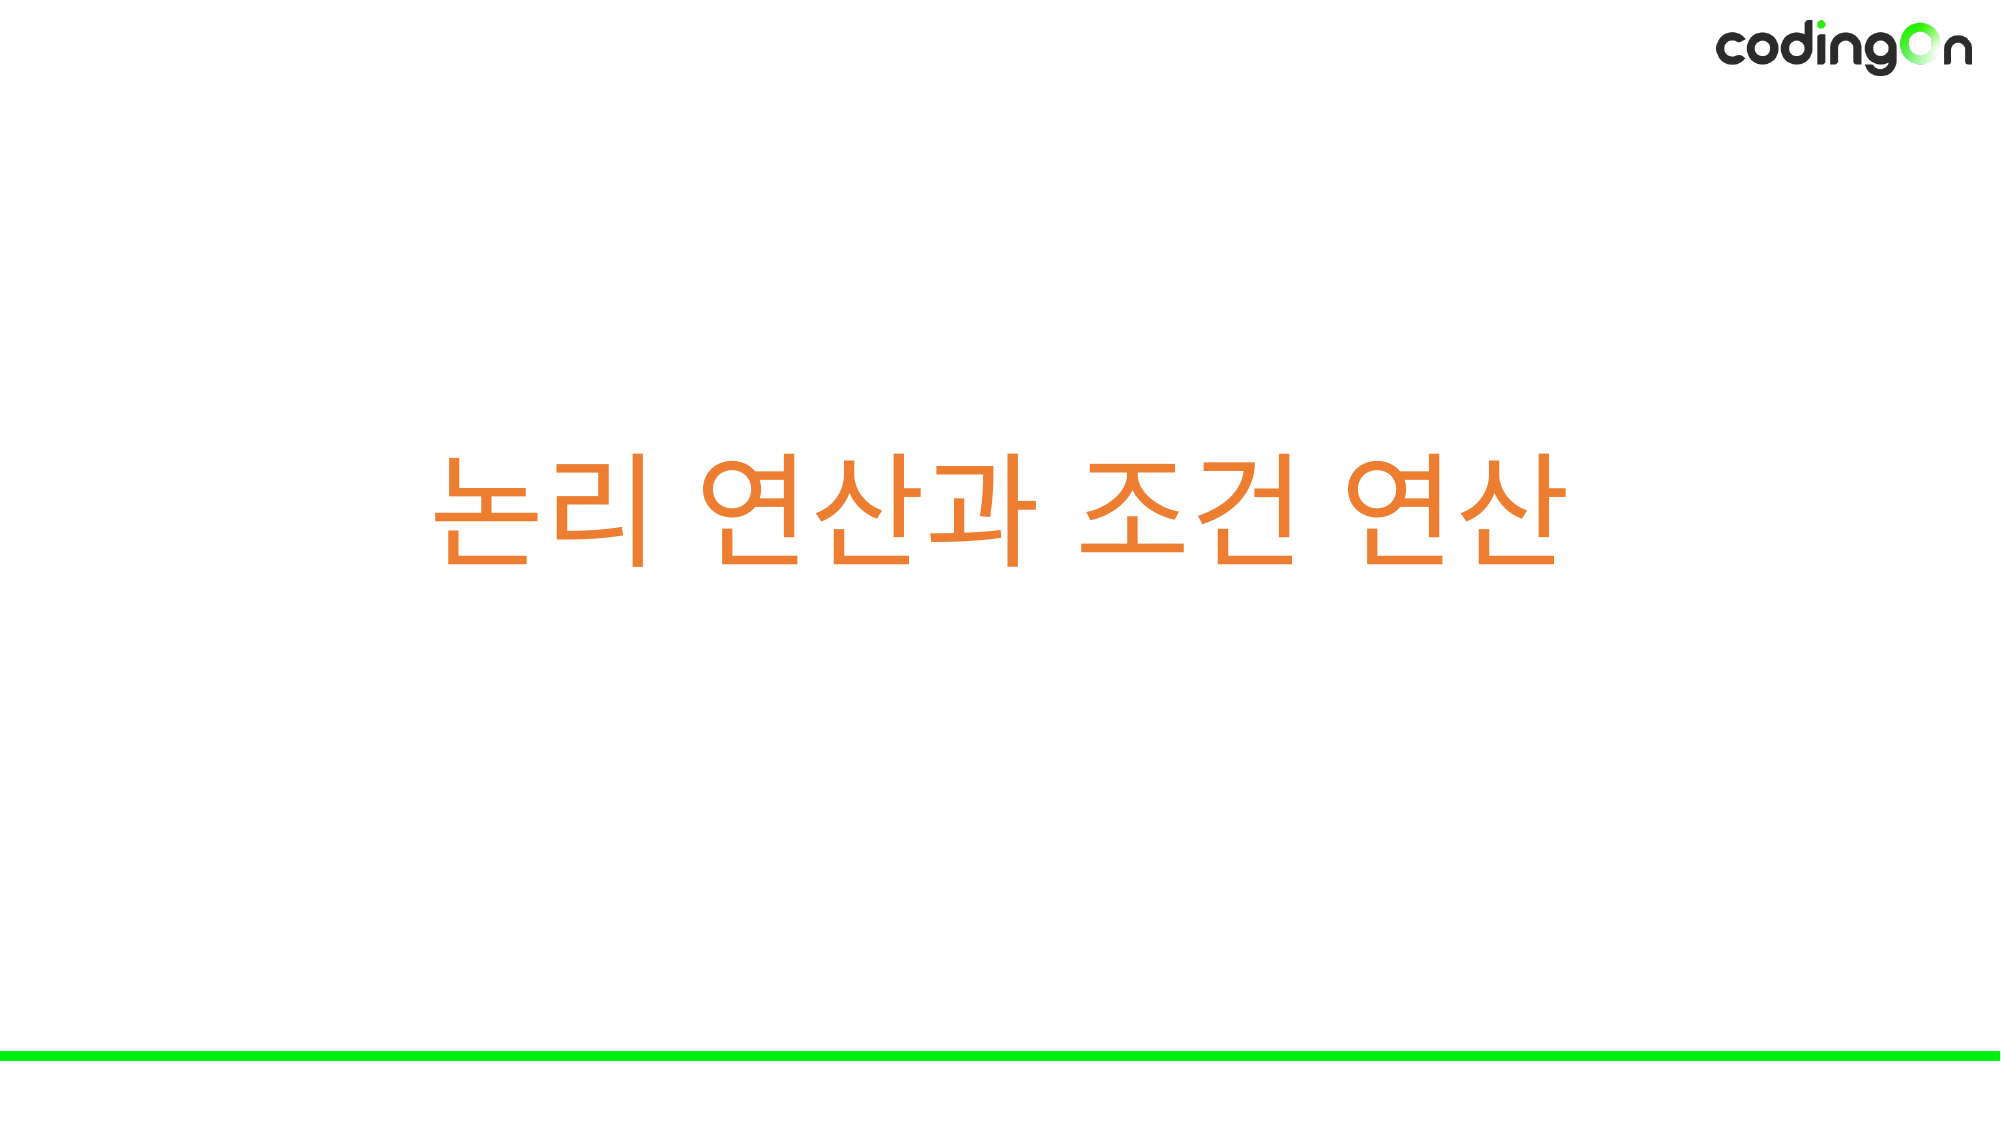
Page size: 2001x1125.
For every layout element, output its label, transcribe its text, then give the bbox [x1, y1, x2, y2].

picture [1716, 20, 1972, 76]
text_box 논리 연산과 조건 연산 [415, 424, 1585, 590]
